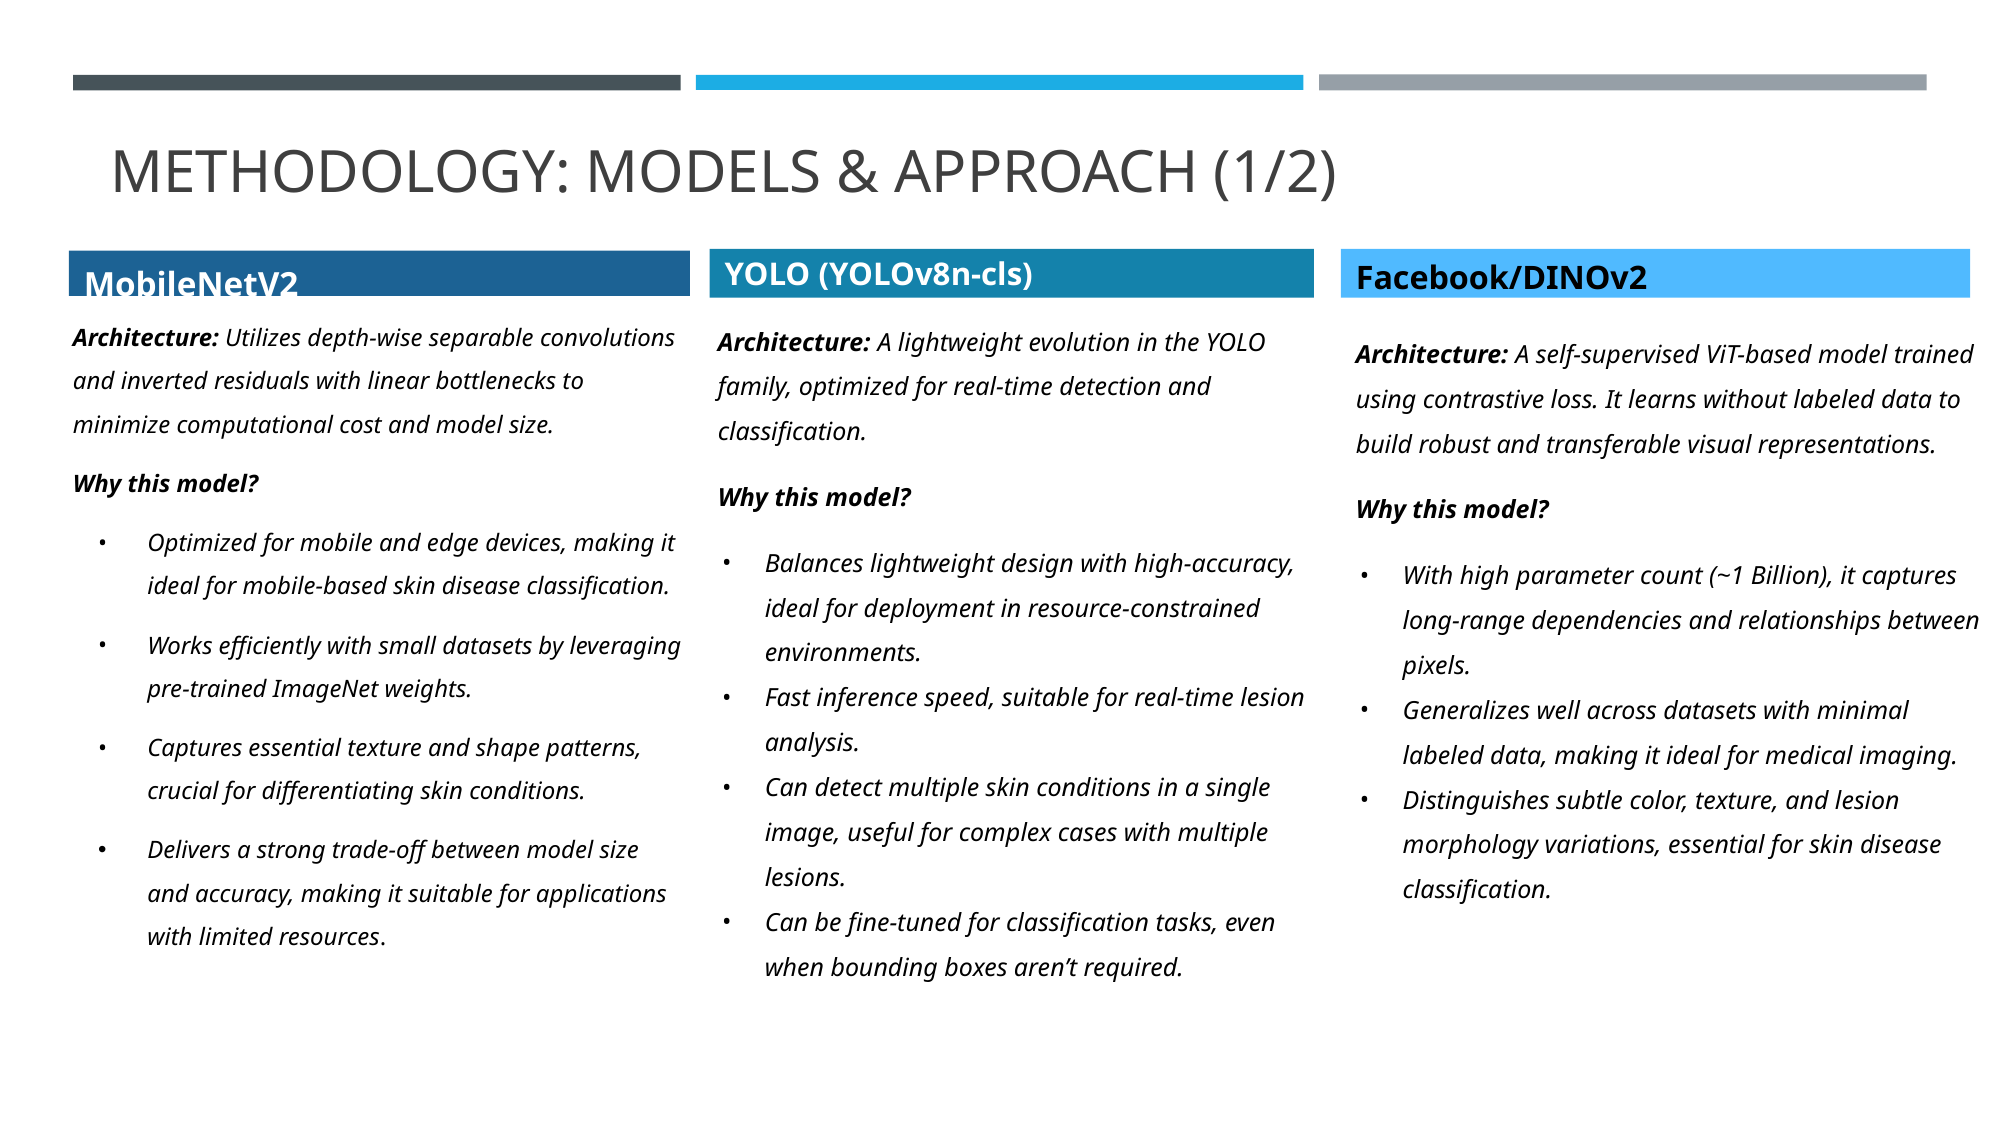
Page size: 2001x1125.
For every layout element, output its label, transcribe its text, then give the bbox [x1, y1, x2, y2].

text_box MobileNetV2 [68, 250, 690, 296]
text_box Architecture: A lightweight evolution in the YOLO family, optimized for real-time detection and classification. Why this model? Balances lightweight design with high-accuracy, ideal for deployment in resource-constrained environments. Fast inference speed, suitable for real-time lesion analysis. Can detect multiple skin conditions in a single image, useful for complex cases with multiple lesions. Can be fine-tuned for classification tasks, even when bounding boxes aren’t required. [702, 236, 1343, 1013]
text_box Facebook/DINOv2 [1340, 248, 1971, 298]
list Architecture: Utilizes depth-wise separable convolutions and inverted residuals with linear bottlenecks to minimize computational cost and model size. Why this model? Optimized for mobile and edge devices, making it ideal for mobile-based skin disease classification. Works efficiently with small datasets by leveraging pre-trained ImageNet weights. Captures essential texture and shape patterns, crucial for differentiating skin conditions. Delivers a strong trade-off between model size and accuracy, making it suitable for applications with limited resources. [57, 248, 698, 1026]
text_box Architecture: A self-supervised ViT-based model trained using contrastive loss. It learns without labeled data to build robust and transferable visual representations. Why this model? With high parameter count (~1 Billion), it captures long-range dependencies and relationships between pixels. Generalizes well across datasets with minimal labeled data, making it ideal for medical imaging. Distinguishes subtle color, texture, and lesion morphology variations, essential for skin disease classification. [1340, 248, 2000, 1125]
text_box YOLO (YOLOv8n-cls) [709, 248, 1314, 298]
title METHODOLOGY: MODELS & APPROACH (1/2) [95, 115, 1905, 212]
